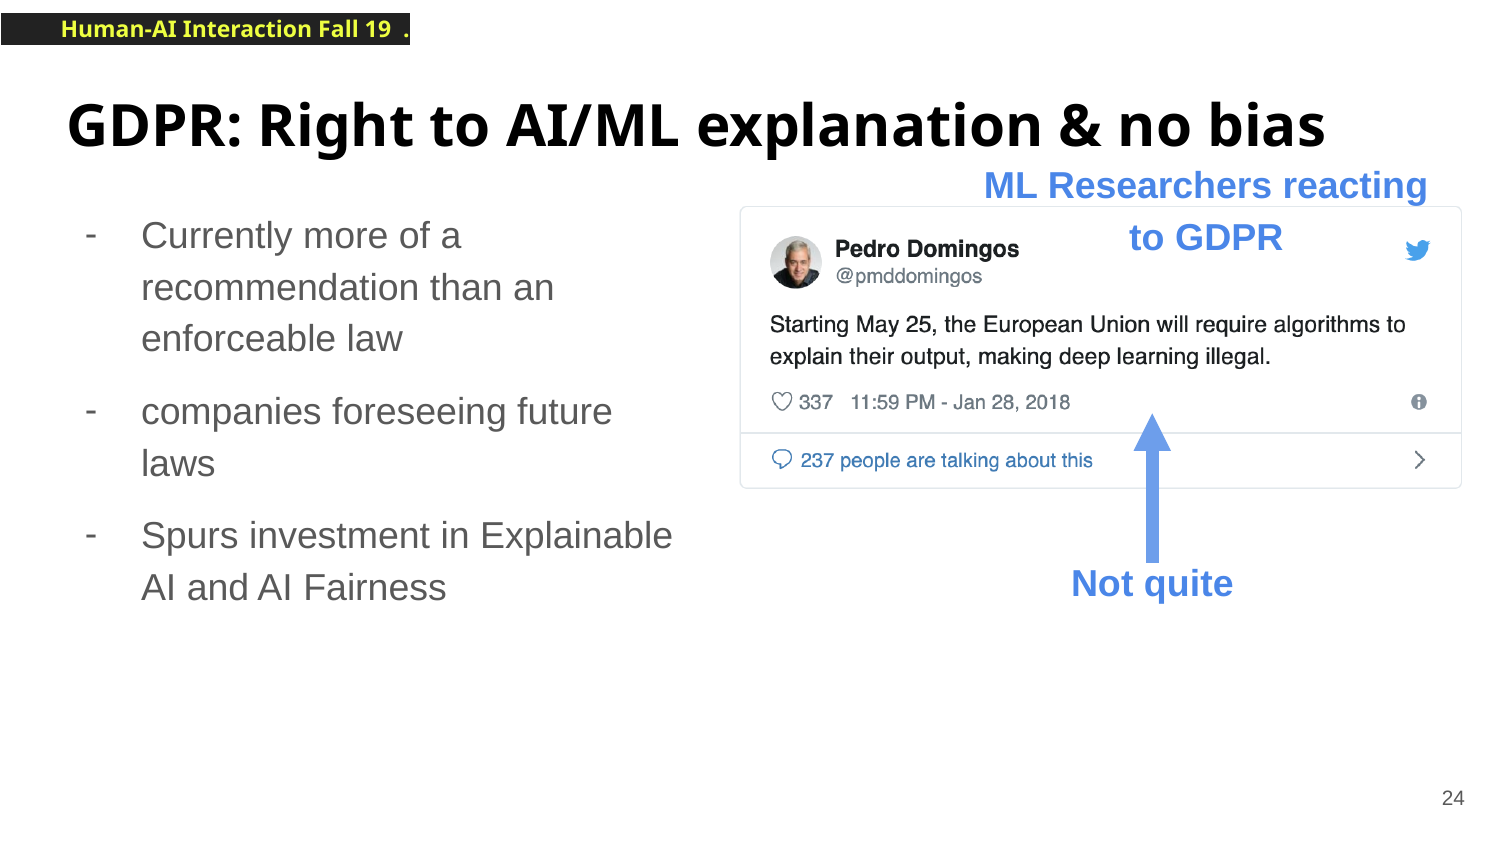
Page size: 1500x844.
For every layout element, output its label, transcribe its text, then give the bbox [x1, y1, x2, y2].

slide_number ‹#› [1389, 764, 1480, 830]
picture [732, 191, 1476, 506]
text_box Not quite [906, 537, 1399, 632]
list Currently more of a recommendation than an enforceable law companies foreseeing future laws Spurs investment in Explainable AI and AI Fairness [51, 189, 708, 750]
text_box ML Researchers reacting to GDPR [960, 139, 1453, 190]
title GDPR: Right to AI/ML explanation & no bias [51, 72, 1449, 167]
